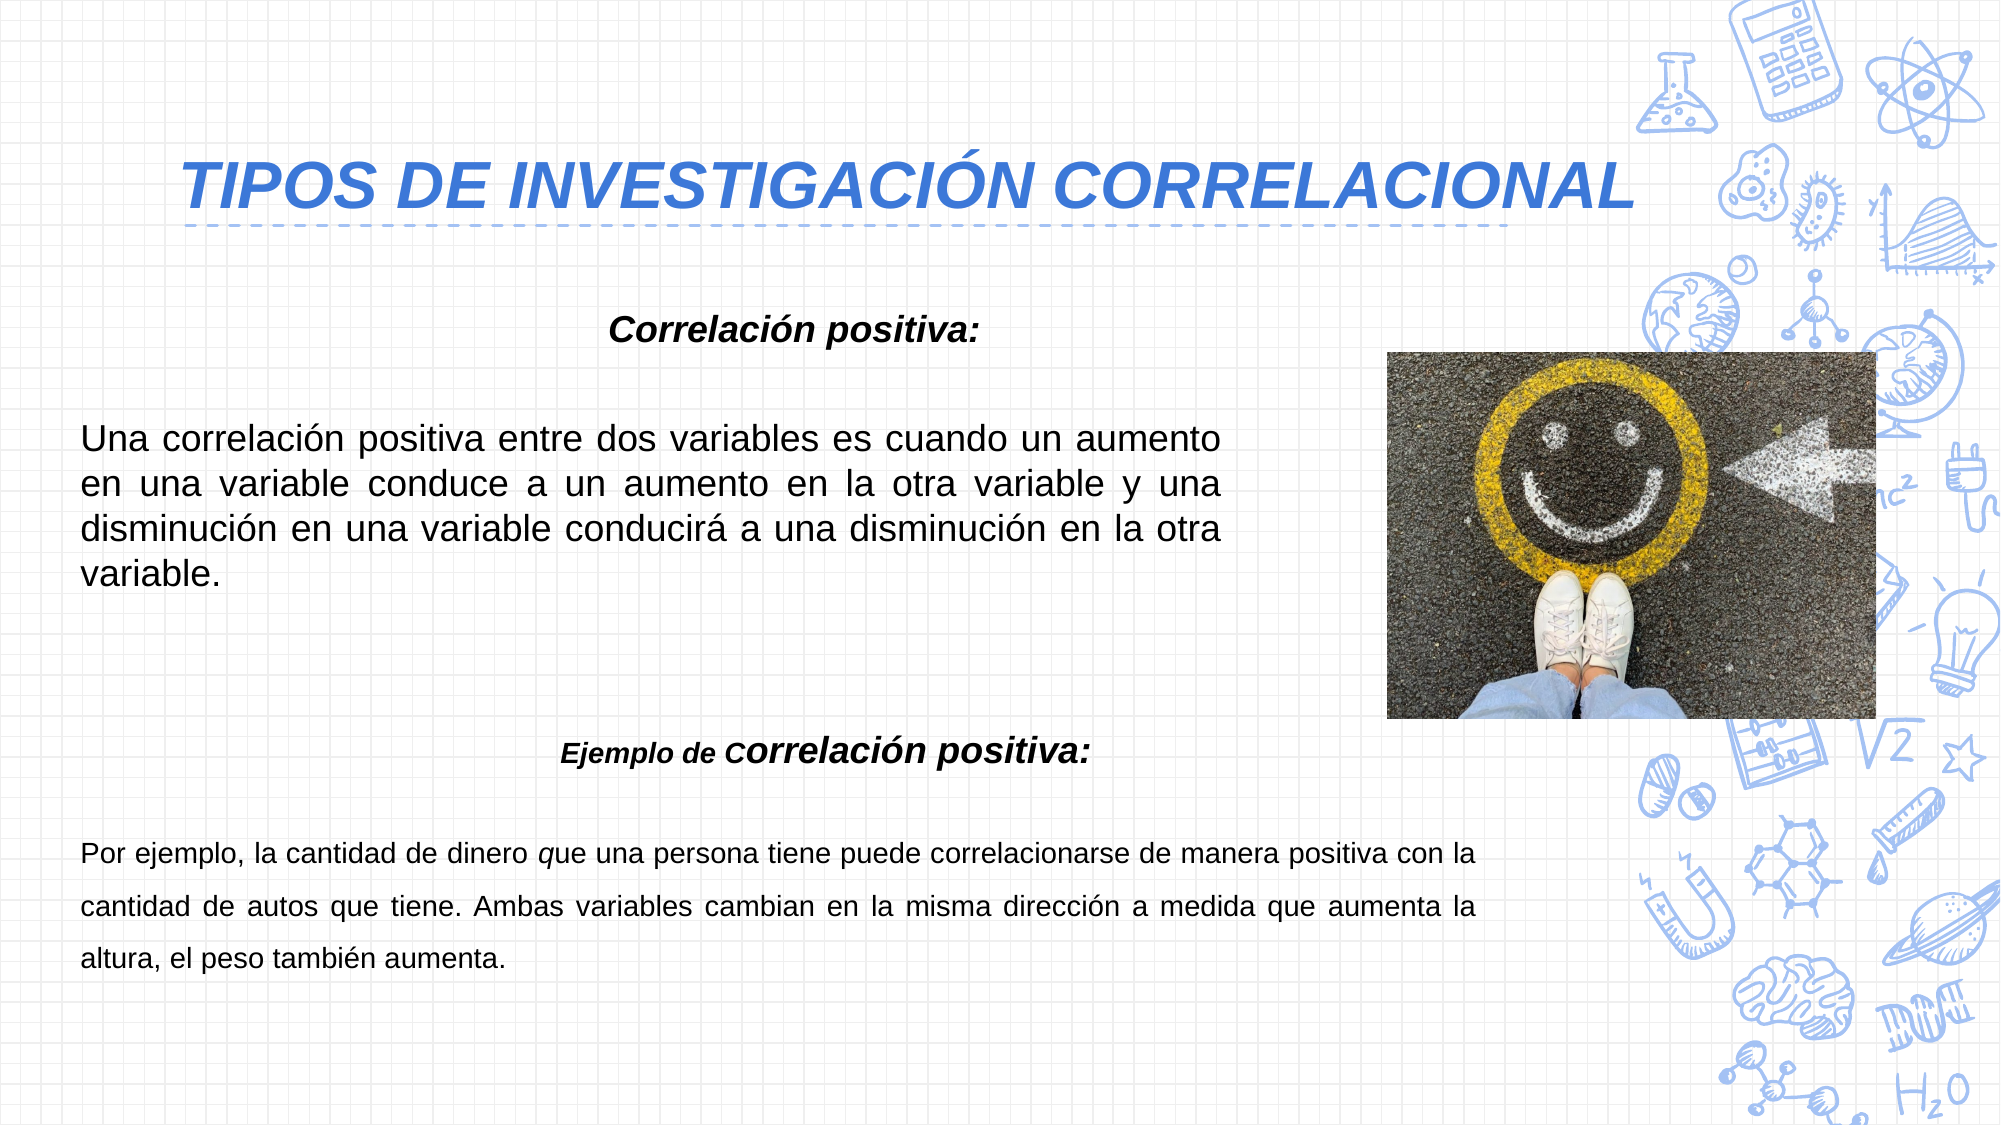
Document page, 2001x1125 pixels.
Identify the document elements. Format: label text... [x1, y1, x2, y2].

title TIPOS DE INVESTIGACIÓN CORRELACIONAL [163, 18, 1759, 237]
text_box Por ejemplo, la cantidad de dinero que una persona tiene puede correlacionarse de manera positiva con la cantidad de autos que tiene. Ambas variables cambian en la misma dirección a medida que aumenta la altura, el peso también aumenta. [65, 809, 1493, 982]
text_box Correlación positiva: [593, 297, 1016, 358]
text_box Una correlación positiva entre dos variables es cuando un aumento en una variable conduce a un aumento en la otra variable y una disminución en una variable conducirá a una disminución en la otra variable. [65, 406, 1236, 601]
text_box Ejemplo de Correlación positiva: [545, 718, 1155, 779]
picture [1386, 352, 1876, 720]
